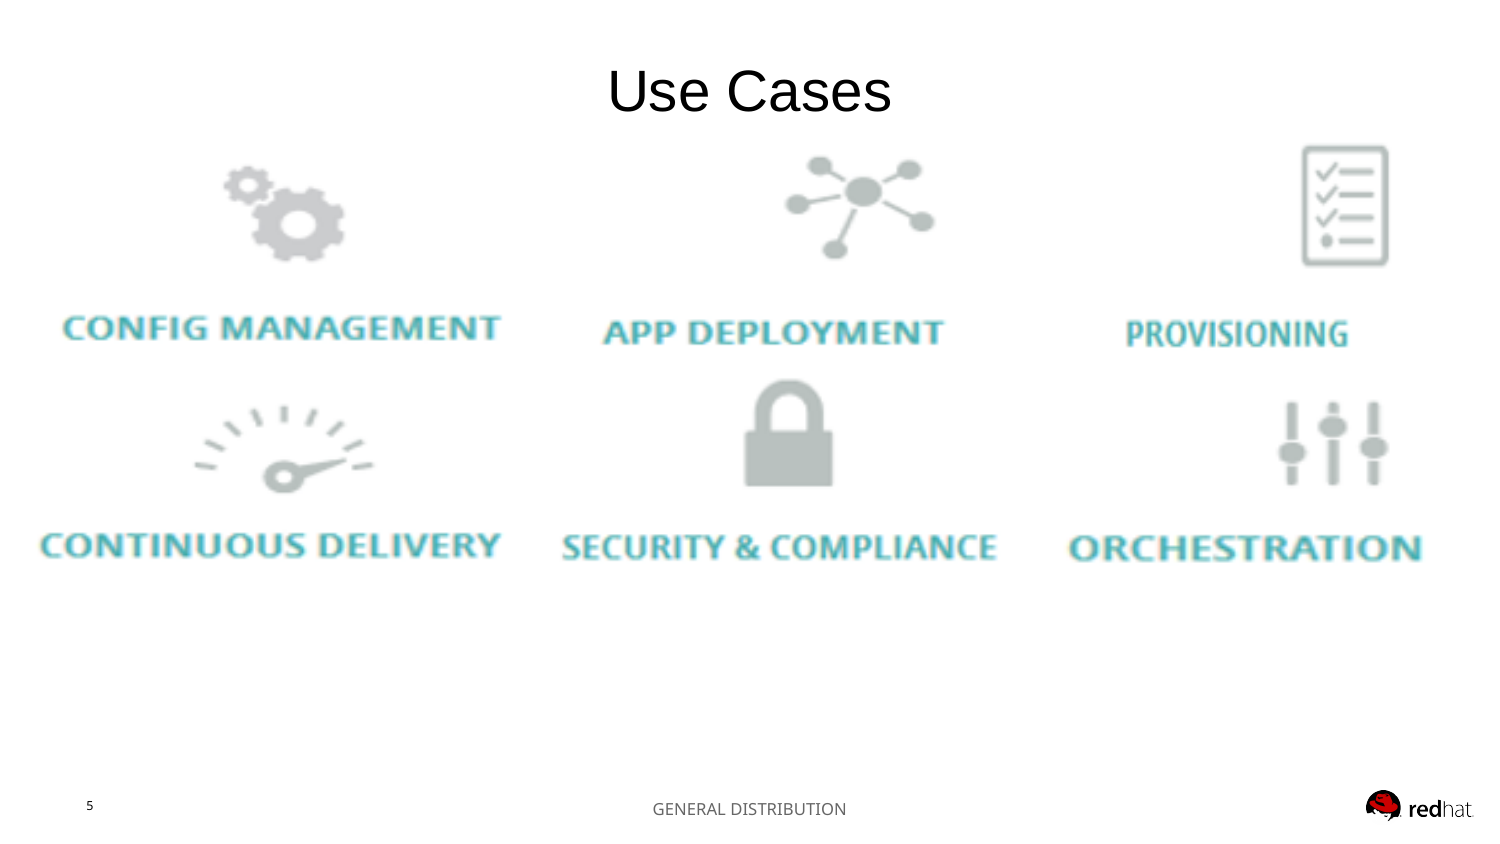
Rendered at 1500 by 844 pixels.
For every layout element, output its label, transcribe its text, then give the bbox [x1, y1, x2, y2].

picture [14, 90, 1500, 592]
picture [1366, 790, 1474, 825]
text_box Use Cases [592, 46, 908, 130]
